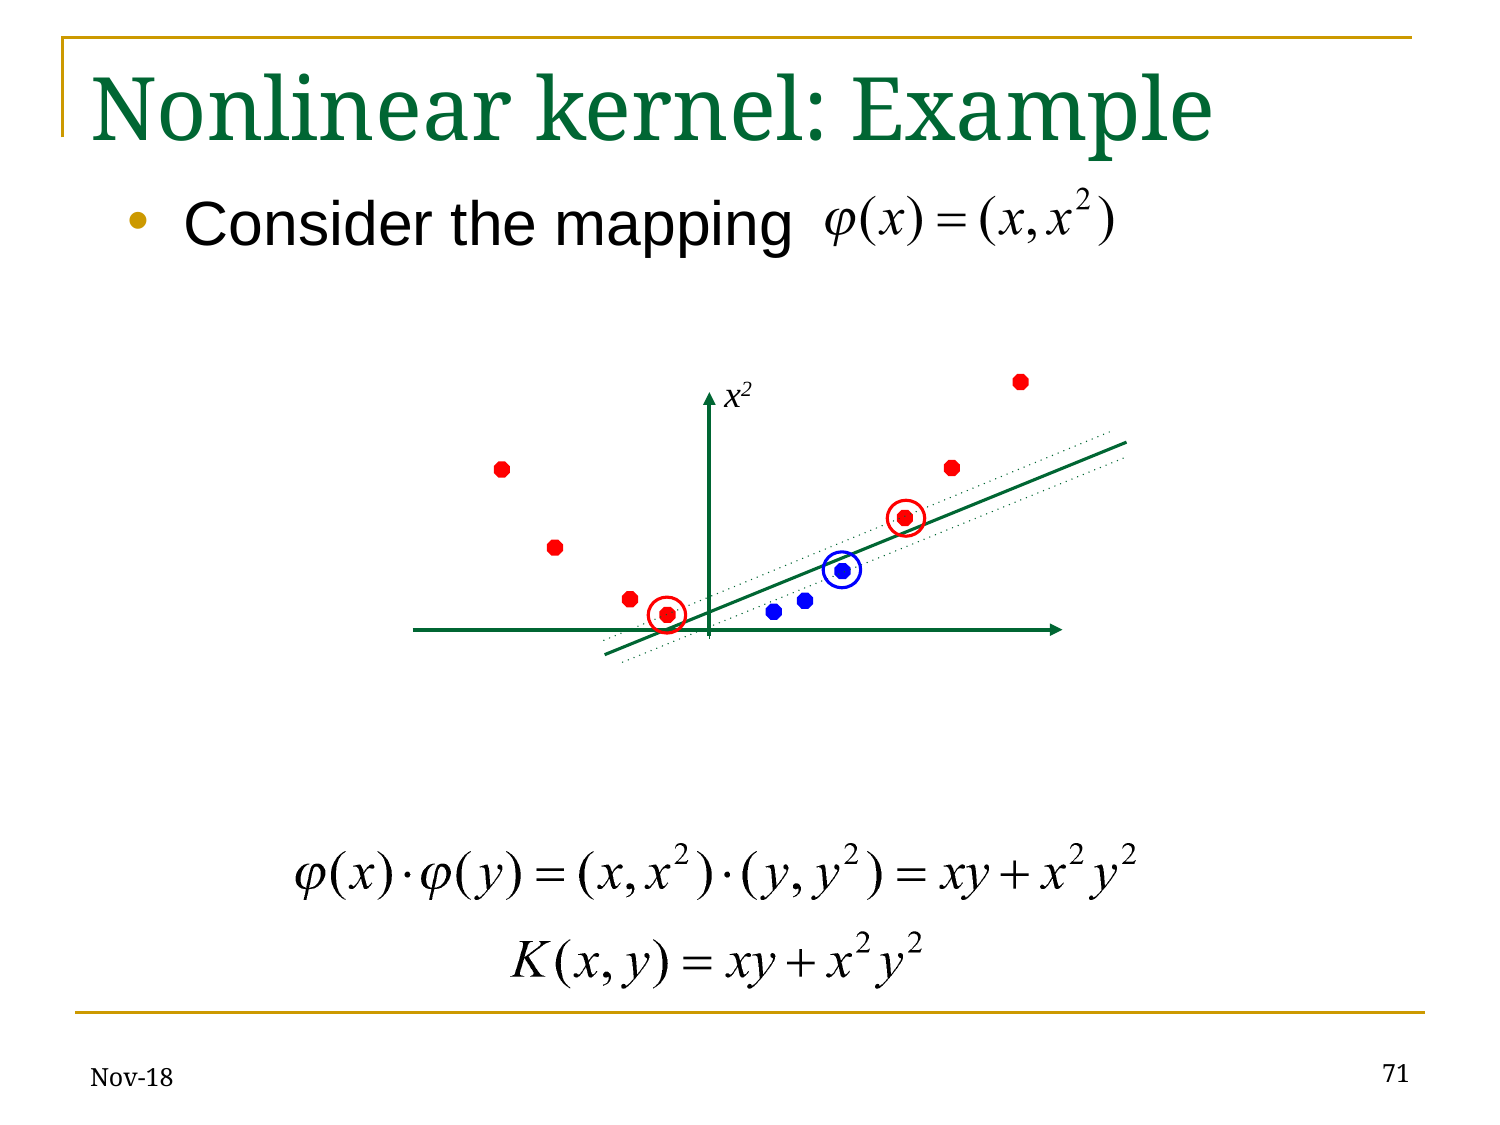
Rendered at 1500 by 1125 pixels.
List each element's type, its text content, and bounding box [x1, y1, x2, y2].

list Consider the mapping [112, 174, 1388, 1013]
picture [286, 828, 1146, 1001]
title Nonlinear kernel: Example [75, 45, 1425, 233]
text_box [412, 362, 1127, 663]
slide_number Nov-18 [75, 1024, 425, 1100]
slide_number ‹#› [1074, 1024, 1425, 1100]
picture [817, 174, 1126, 257]
